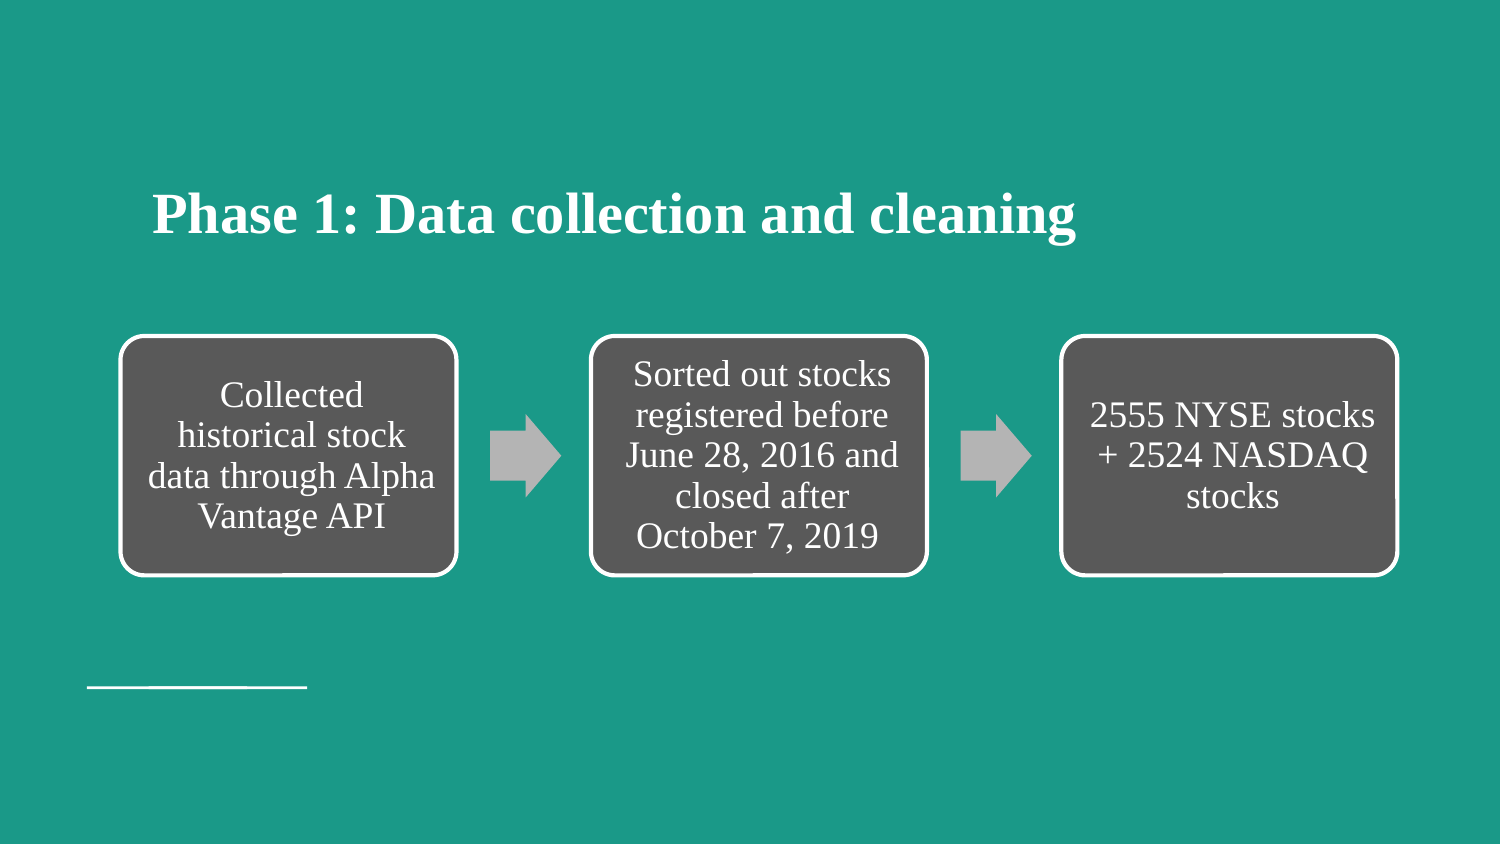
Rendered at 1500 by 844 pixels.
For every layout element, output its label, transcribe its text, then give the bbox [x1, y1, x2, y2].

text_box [119, 279, 1399, 633]
title Phase 1: Data collection and cleaning [137, 167, 1399, 278]
